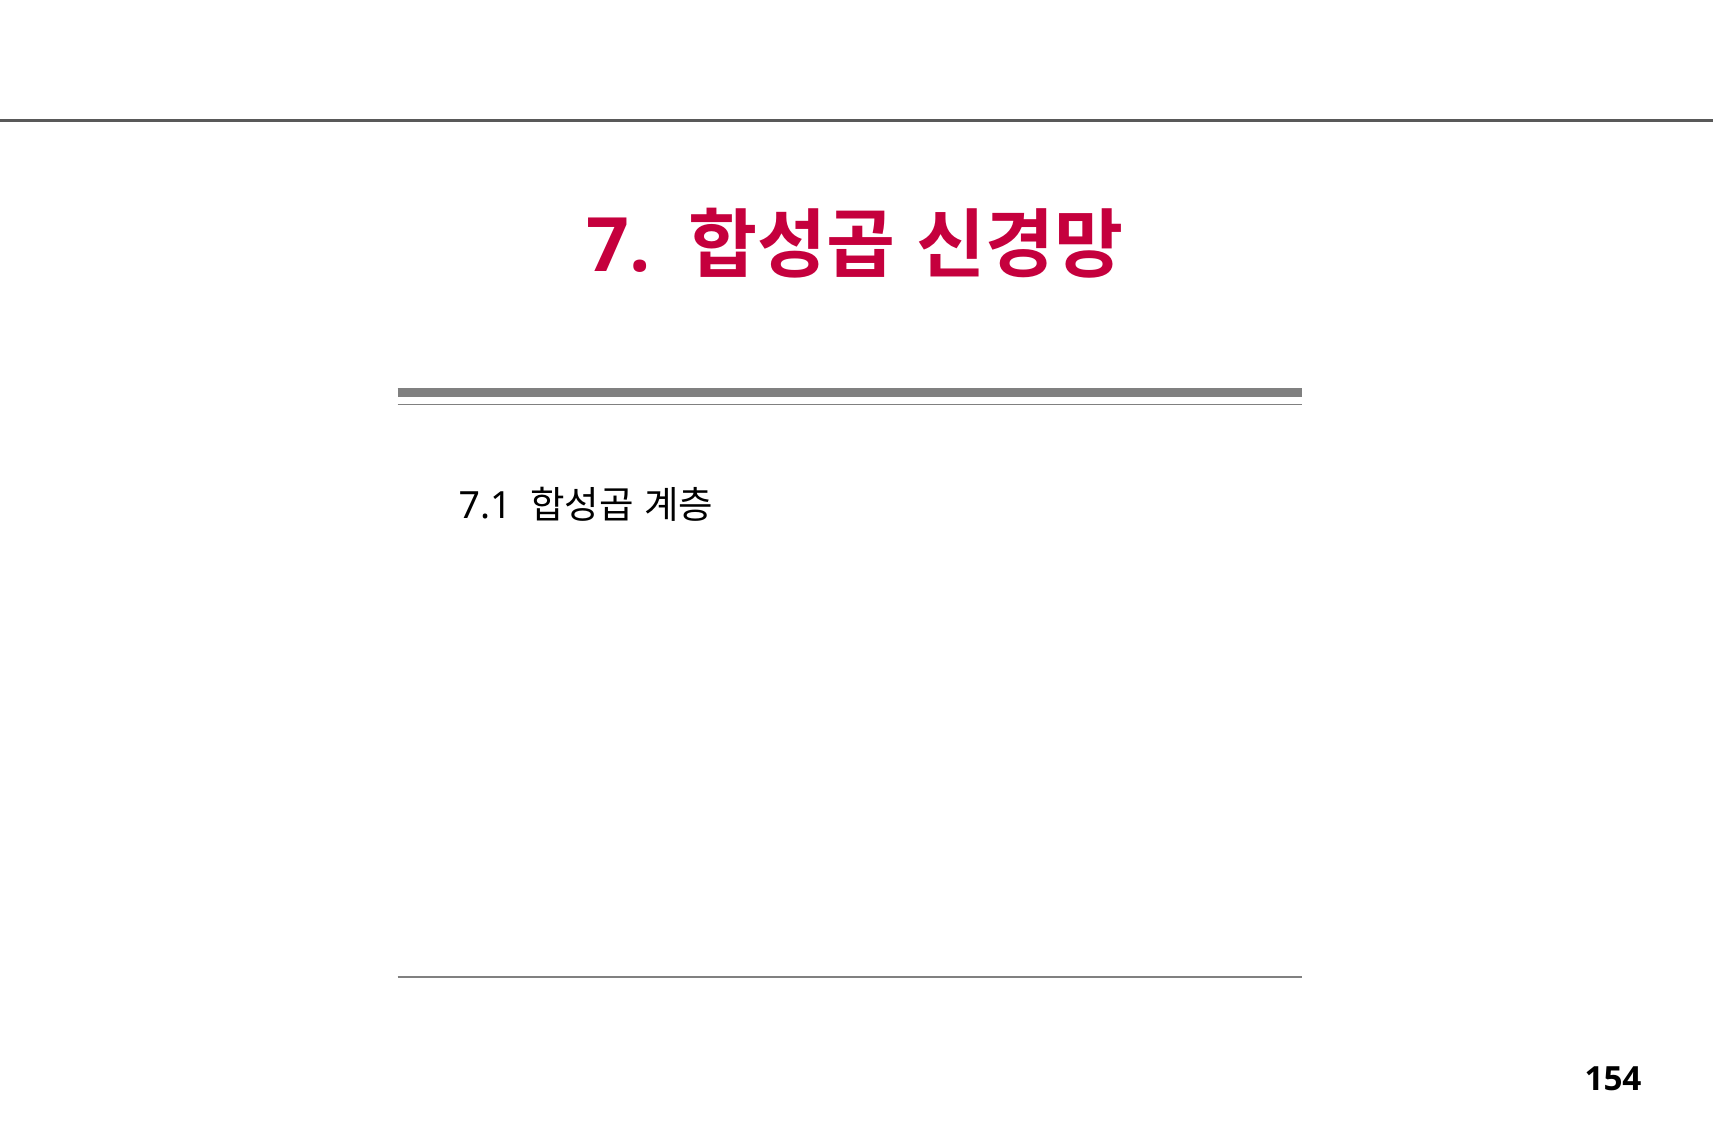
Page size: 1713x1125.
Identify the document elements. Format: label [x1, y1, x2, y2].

text_box [289, 183, 1422, 299]
text_box [443, 451, 1299, 534]
